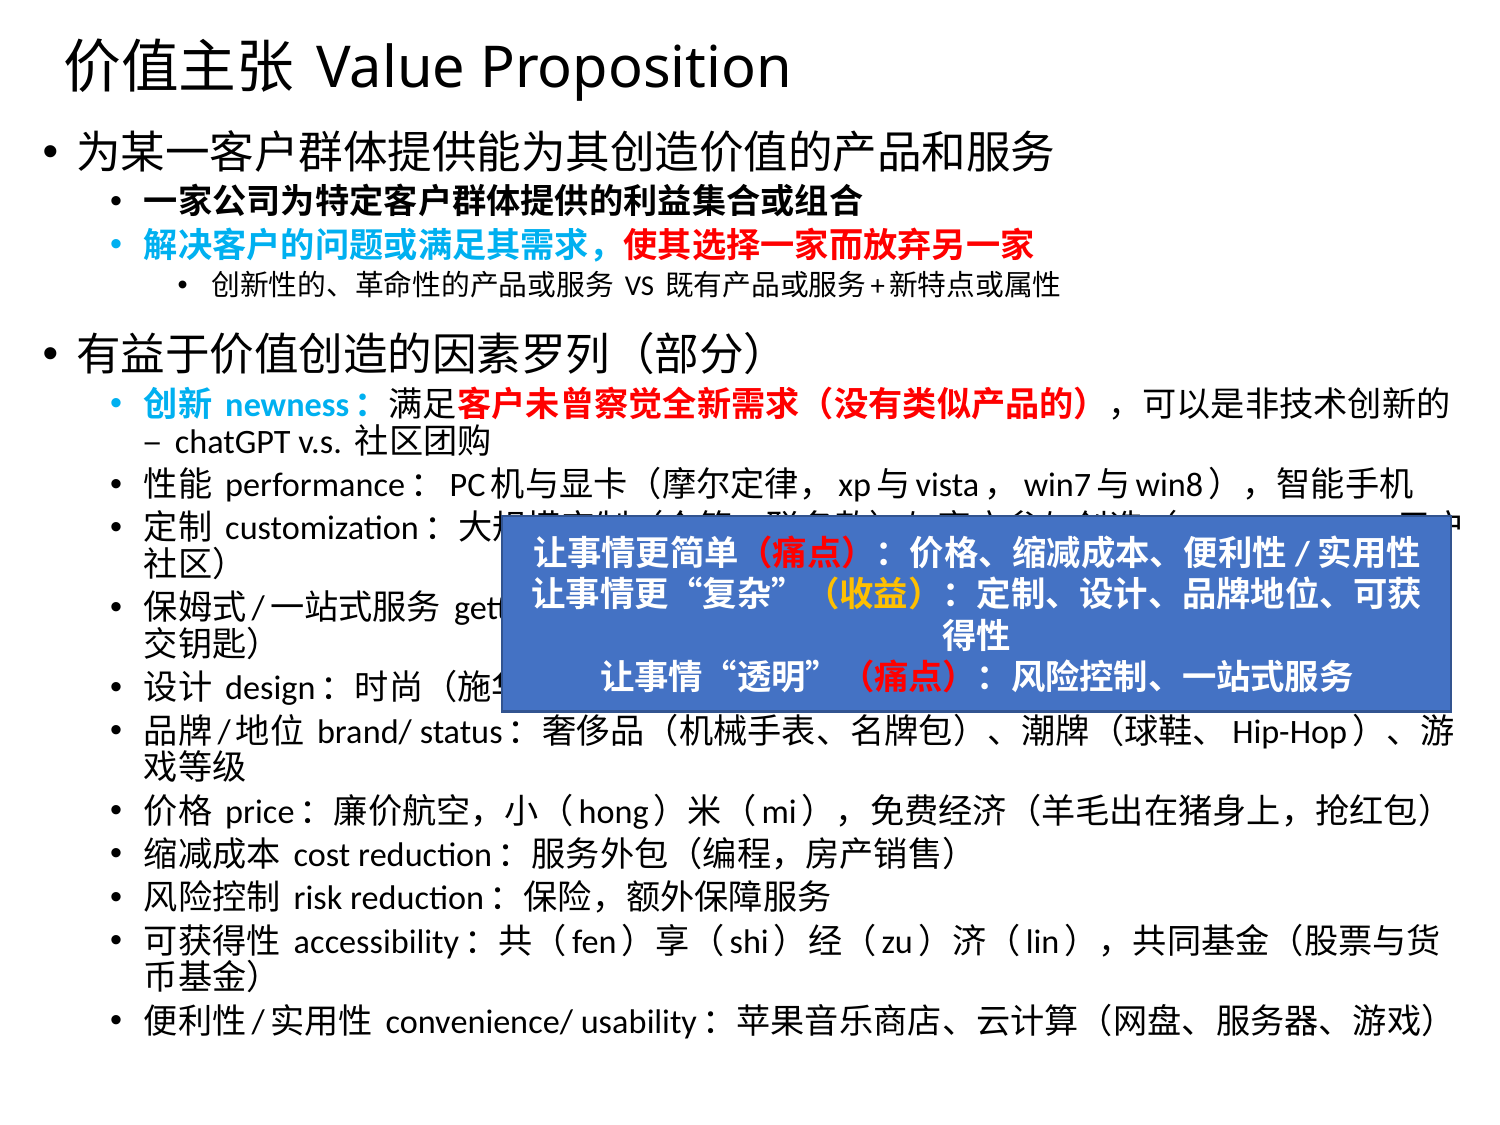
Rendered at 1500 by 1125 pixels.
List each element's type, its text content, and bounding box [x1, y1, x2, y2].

list 为某一客户群体提供能为其创造价值的产品和服务 一家公司为特定客户群体提供的利益集合或组合 解决客户的问题或满足其需求，使其选择一家而放弃另一家 创新性的、革命性的产品或服务 VS 既有产品或服务+新特点或属性 有益于价值创造的因素罗列（部分） 创新 newness：满足客户未曾察觉全新需求（没有类似产品的），可以是非技术创新的 – chatGPT v.s. 社区团购 性能 performance：PC机与显卡（摩尔定律，xp与vista，win7与win8），智能手机 定制 customization：大规模定制（众筹，联名款）与客户参与创造（MIUI，UGC，用户社区） 保姆式/一站式服务 getting the job done：飞机引擎维护、咨询公司、BOT工程（总包-交钥匙） 设计 design：时尚（施华洛世奇）、消费电子产品（苹果、索尼大法、锤子手机） 品牌/地位 brand/ status：奢侈品（机械手表、名牌包）、潮牌（球鞋、Hip-Hop）、游戏等级 价格 price：廉价航空，小（hong）米（mi），免费经济（羊毛出在猪身上，抢红包） 缩减成本 cost reduction：服务外包（编程，房产销售） 风险控制 risk reduction：保险，额外保障服务 可获得性 accessibility：共（fen）享（shi）经（zu）济（lin），共同基金（股票与货币基金） 便利性/实用性 convenience/ usability：苹果音乐商店、云计算（网盘、服务器、游戏） [27, 122, 1487, 1125]
text_box 让事情更简单（痛点）：价格、缩减成本、便利性/实用性 让事情更“复杂”（收益）：定制、设计、品牌地位、可获得性 让事情“透明”（痛点）：风险控制、一站式服务 [501, 515, 1452, 713]
title 价值主张 Value Proposition [48, 29, 1343, 108]
